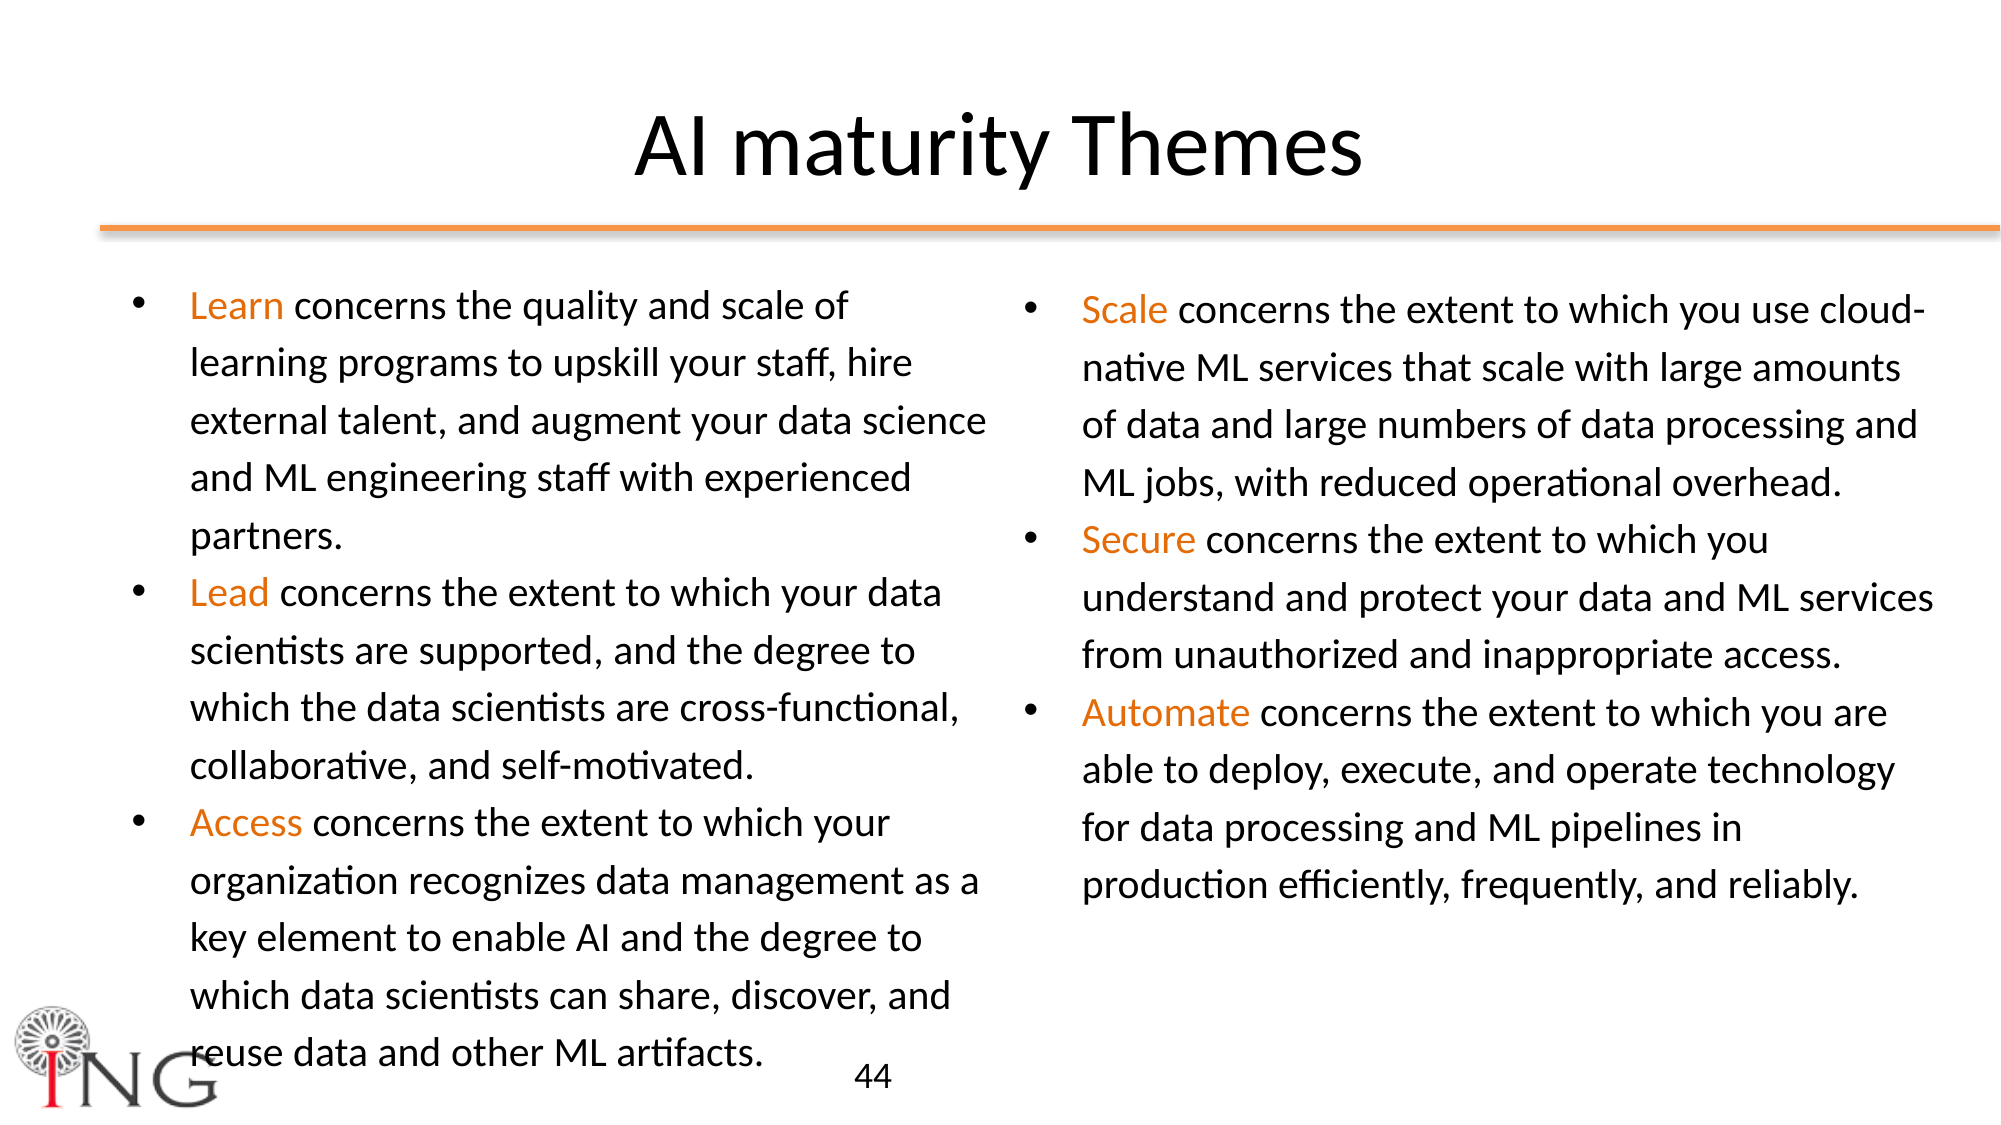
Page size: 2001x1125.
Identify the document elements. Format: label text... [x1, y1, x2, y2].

picture [0, 987, 244, 1125]
slide_number ‹#› [839, 1043, 1900, 1104]
list Learn concerns the quality and scale of learning programs to upskill your staff, hire external talent, and augment your data science and ML engineering staff with experienced partners. Lead concerns the extent to which your data scientists are supported, and the degree to which the data scientists are cross-functional, collaborative, and self-motivated. Access concerns the extent to which your organization recognizes data management as a key element to enable AI and the degree to which data scientists can share, discover, and reuse data and other ML artifacts. [99, 262, 1012, 1005]
list Scale concerns the extent to which you use cloud-native ML services that scale with large amounts of data and large numbers of data processing and ML jobs, with reduced operational overhead. Secure concerns the extent to which you understand and protect your data and ML services from unauthorized and inappropriate access. Automate concerns the extent to which you are able to deploy, execute, and operate technology for data processing and ML pipelines in production efficiently, frequently, and reliably. [991, 266, 1955, 1010]
text_box AI maturity Themes [99, 45, 1900, 233]
